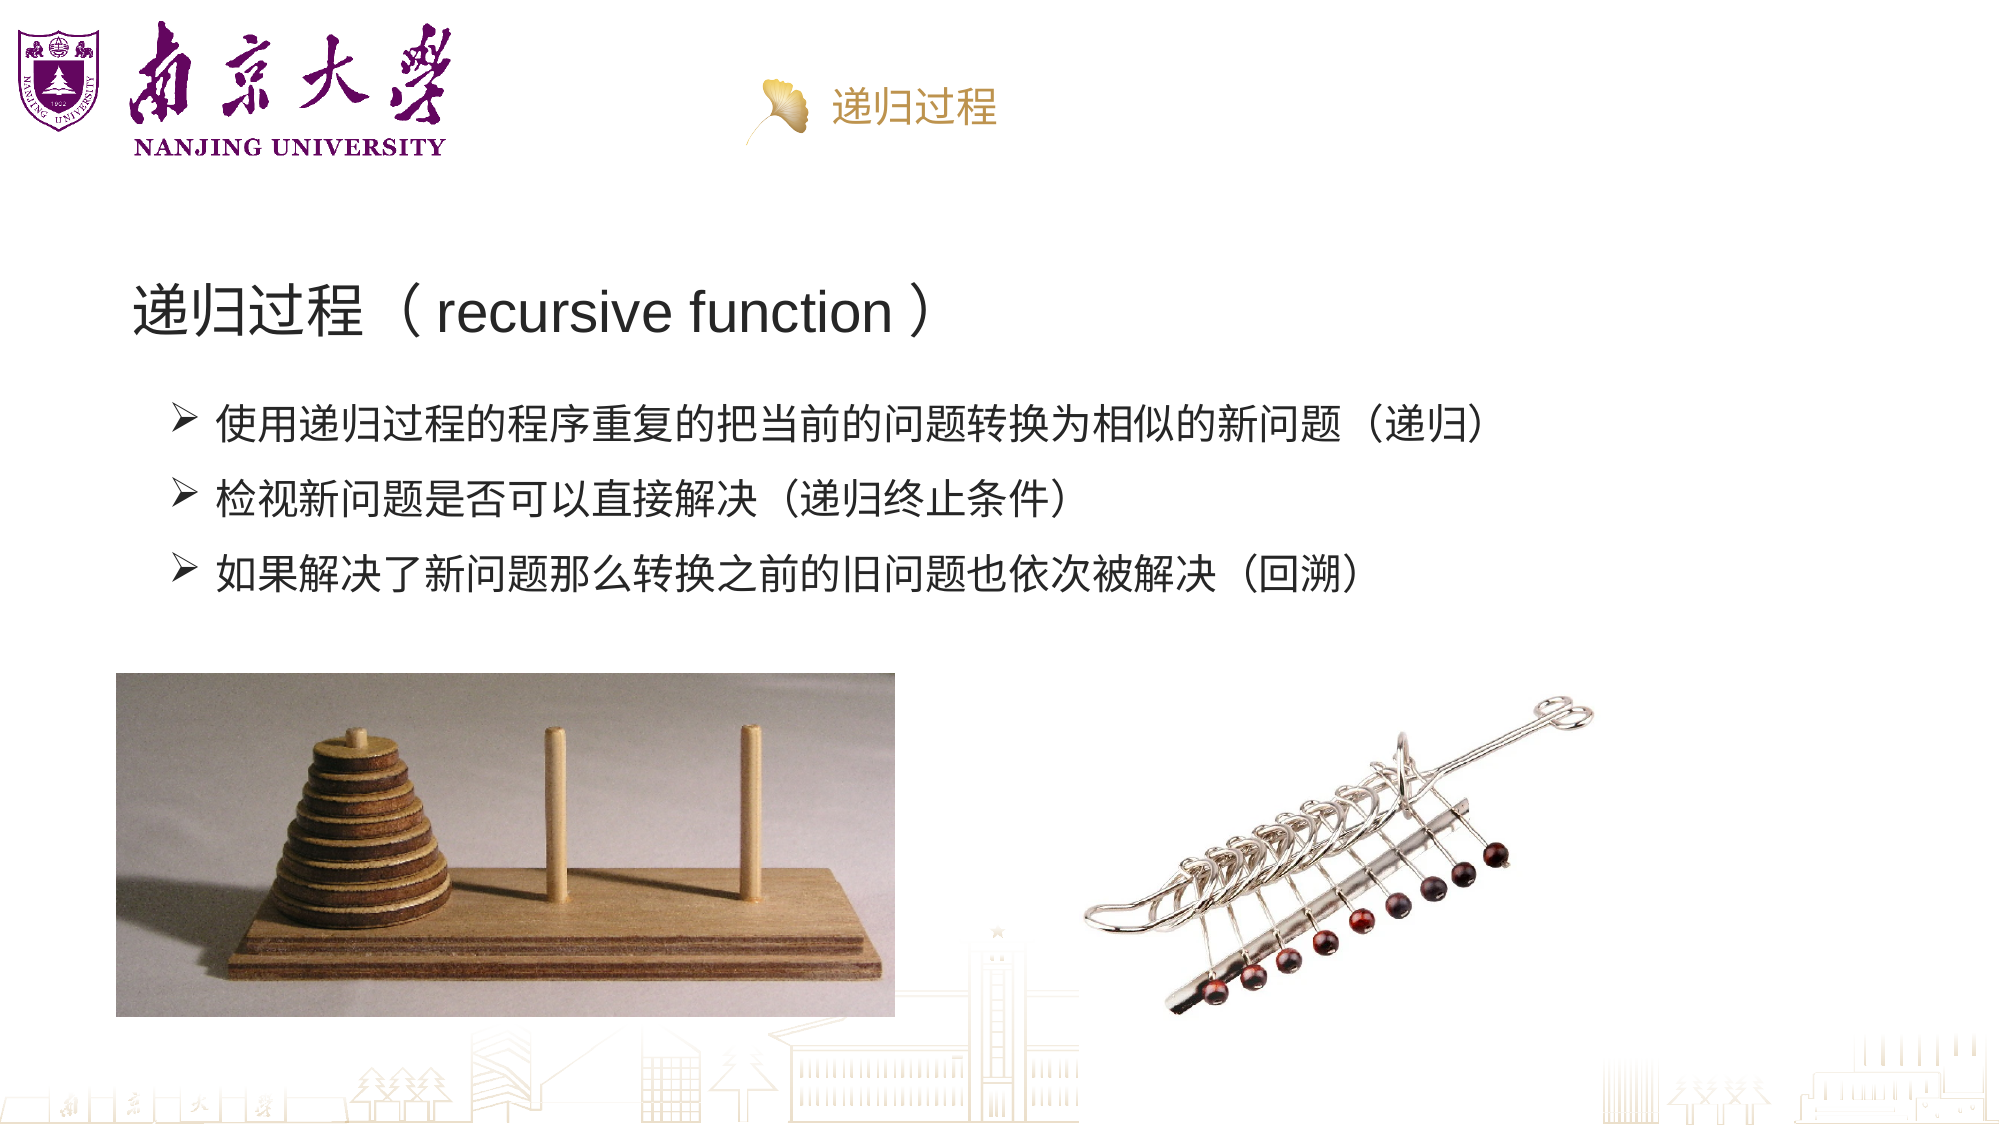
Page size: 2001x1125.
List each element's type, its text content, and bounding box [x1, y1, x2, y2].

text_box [116, 249, 1843, 599]
picture [18, 21, 451, 160]
text_box 递归过程 [816, 73, 1226, 139]
picture [731, 64, 830, 169]
picture [1079, 601, 1603, 1125]
picture [116, 673, 895, 1017]
